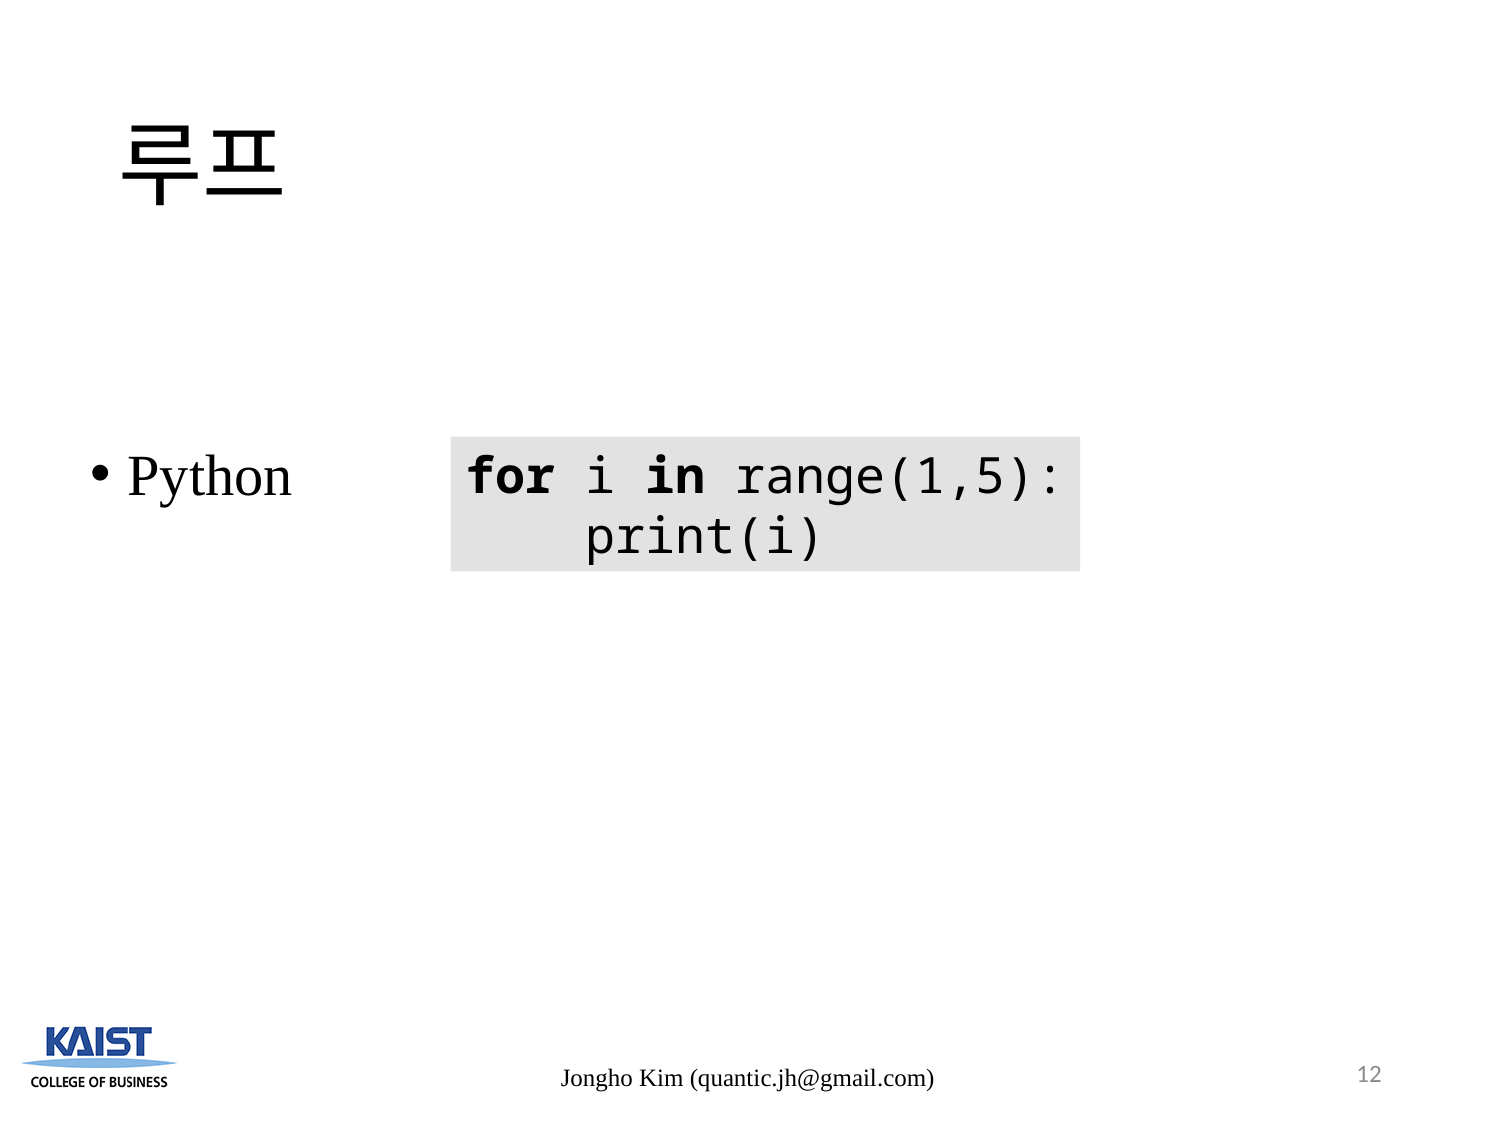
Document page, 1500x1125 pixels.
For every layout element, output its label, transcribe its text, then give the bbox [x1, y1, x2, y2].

text_box for i in range(1,5): print(i) [450, 436, 1081, 572]
title 루프 [103, 59, 1397, 262]
slide_number 12 [1059, 1042, 1397, 1103]
list Python [75, 262, 1425, 1005]
picture [9, 995, 187, 1118]
